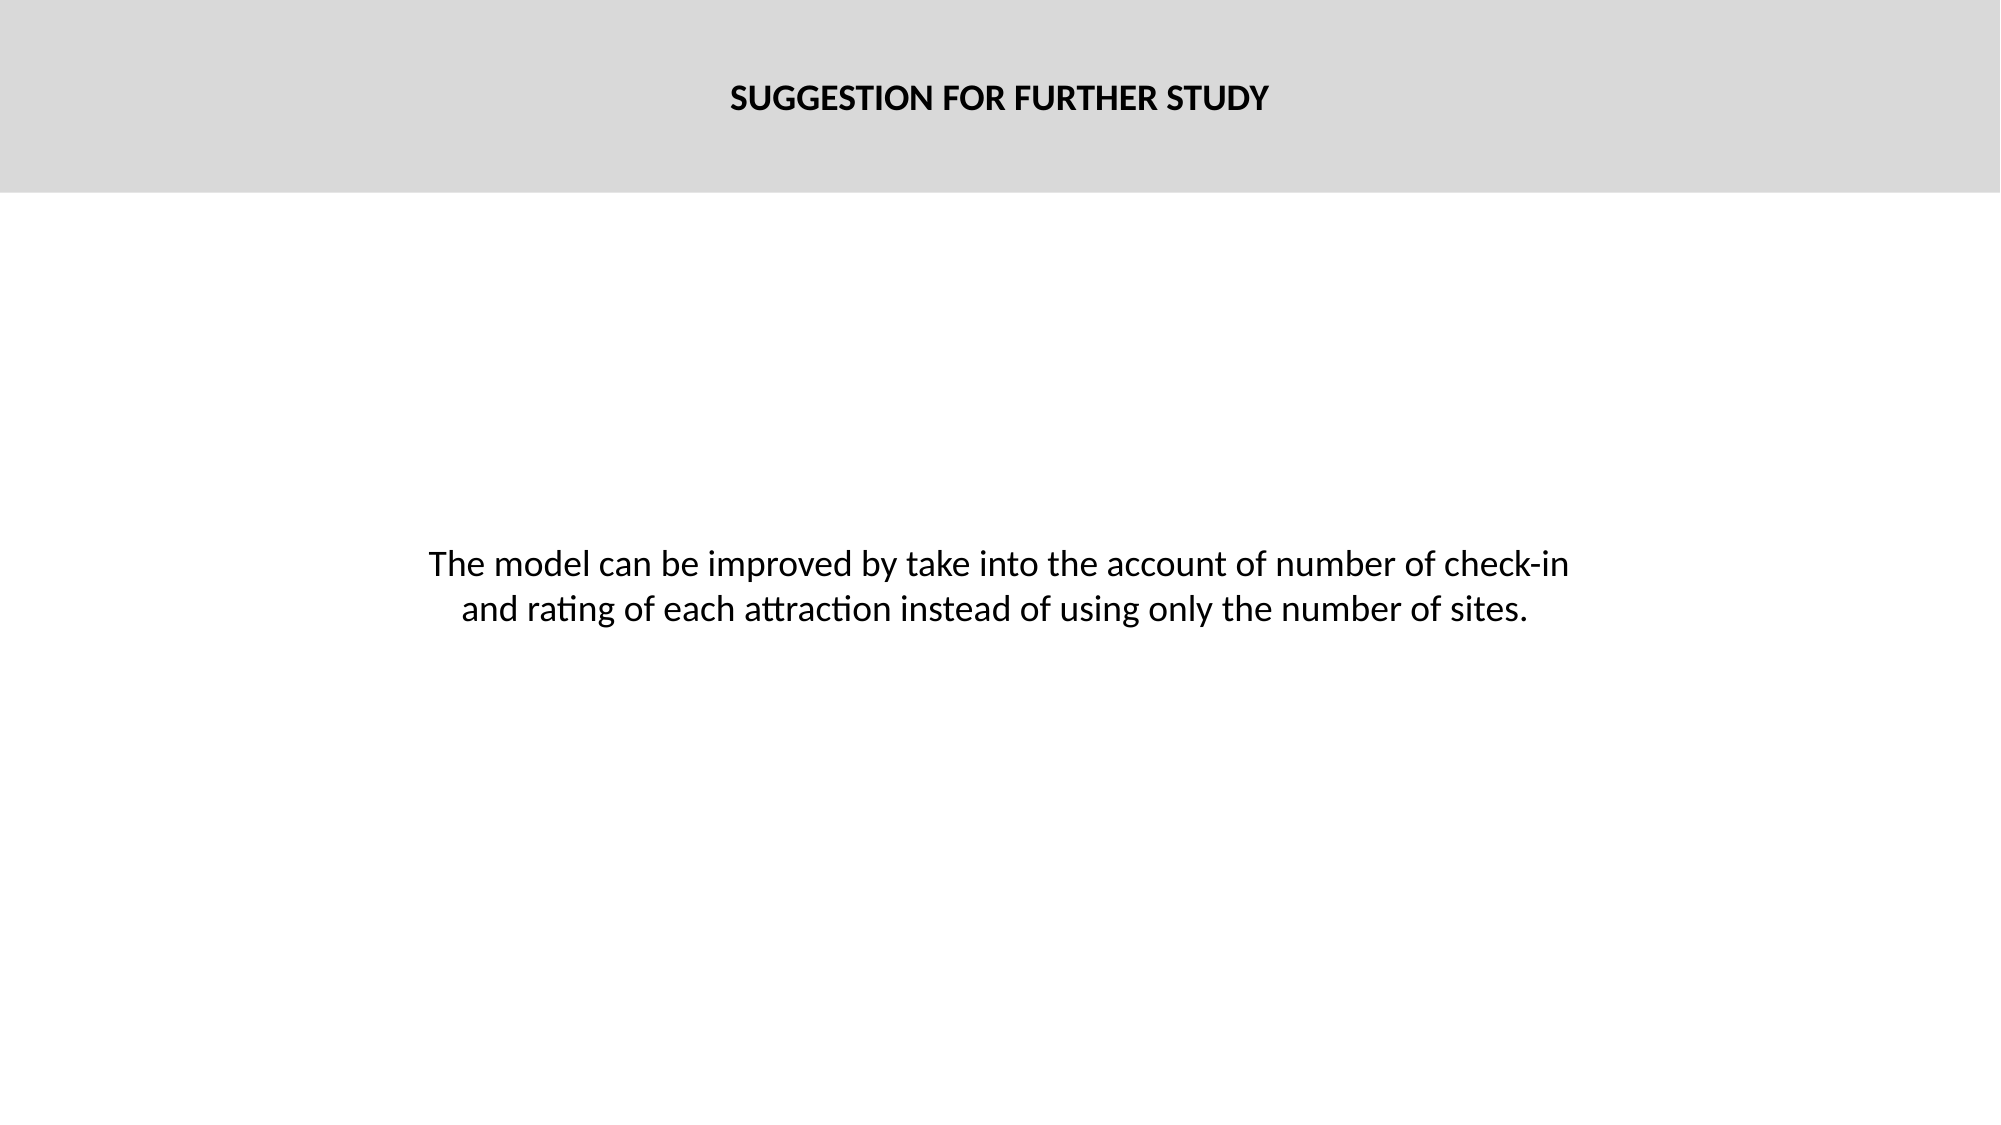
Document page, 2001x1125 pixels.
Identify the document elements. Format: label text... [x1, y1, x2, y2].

text_box [0, 0, 2000, 194]
text_box SUGGESTION FOR FURTHER STUDY [715, 65, 1285, 126]
text_box The model can be improved by take into the account of number of check-in and rating of each attraction instead of using only the number of sites. [399, 486, 1600, 637]
